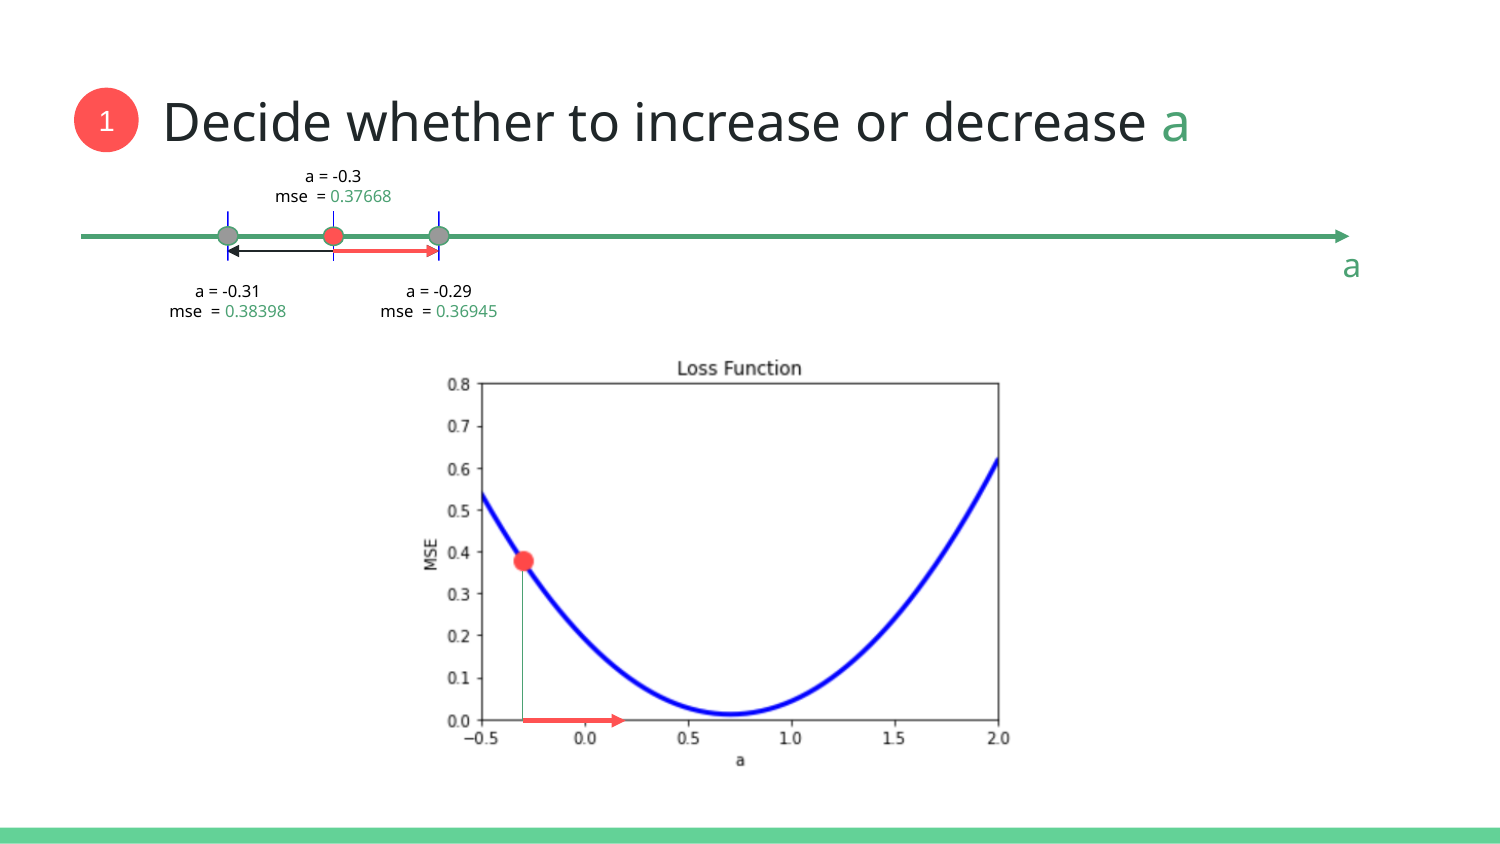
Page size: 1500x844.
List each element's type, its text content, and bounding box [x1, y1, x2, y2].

text_box [338, 228, 344, 235]
picture [396, 356, 1023, 773]
text_box [443, 227, 449, 235]
text_box a [1327, 229, 1368, 299]
text_box a = -0.3 mse = 0.37668 [256, 150, 411, 221]
title Decide whether to increase or decrease a [51, 72, 1449, 167]
text_box [323, 228, 329, 235]
text_box a = -0.31 mse = 0.38398 [151, 265, 305, 336]
text_box a = -0.29 mse = 0.36945 [362, 265, 516, 336]
text_box 1 [74, 87, 139, 153]
text_box [232, 227, 238, 235]
text_box [217, 228, 223, 235]
